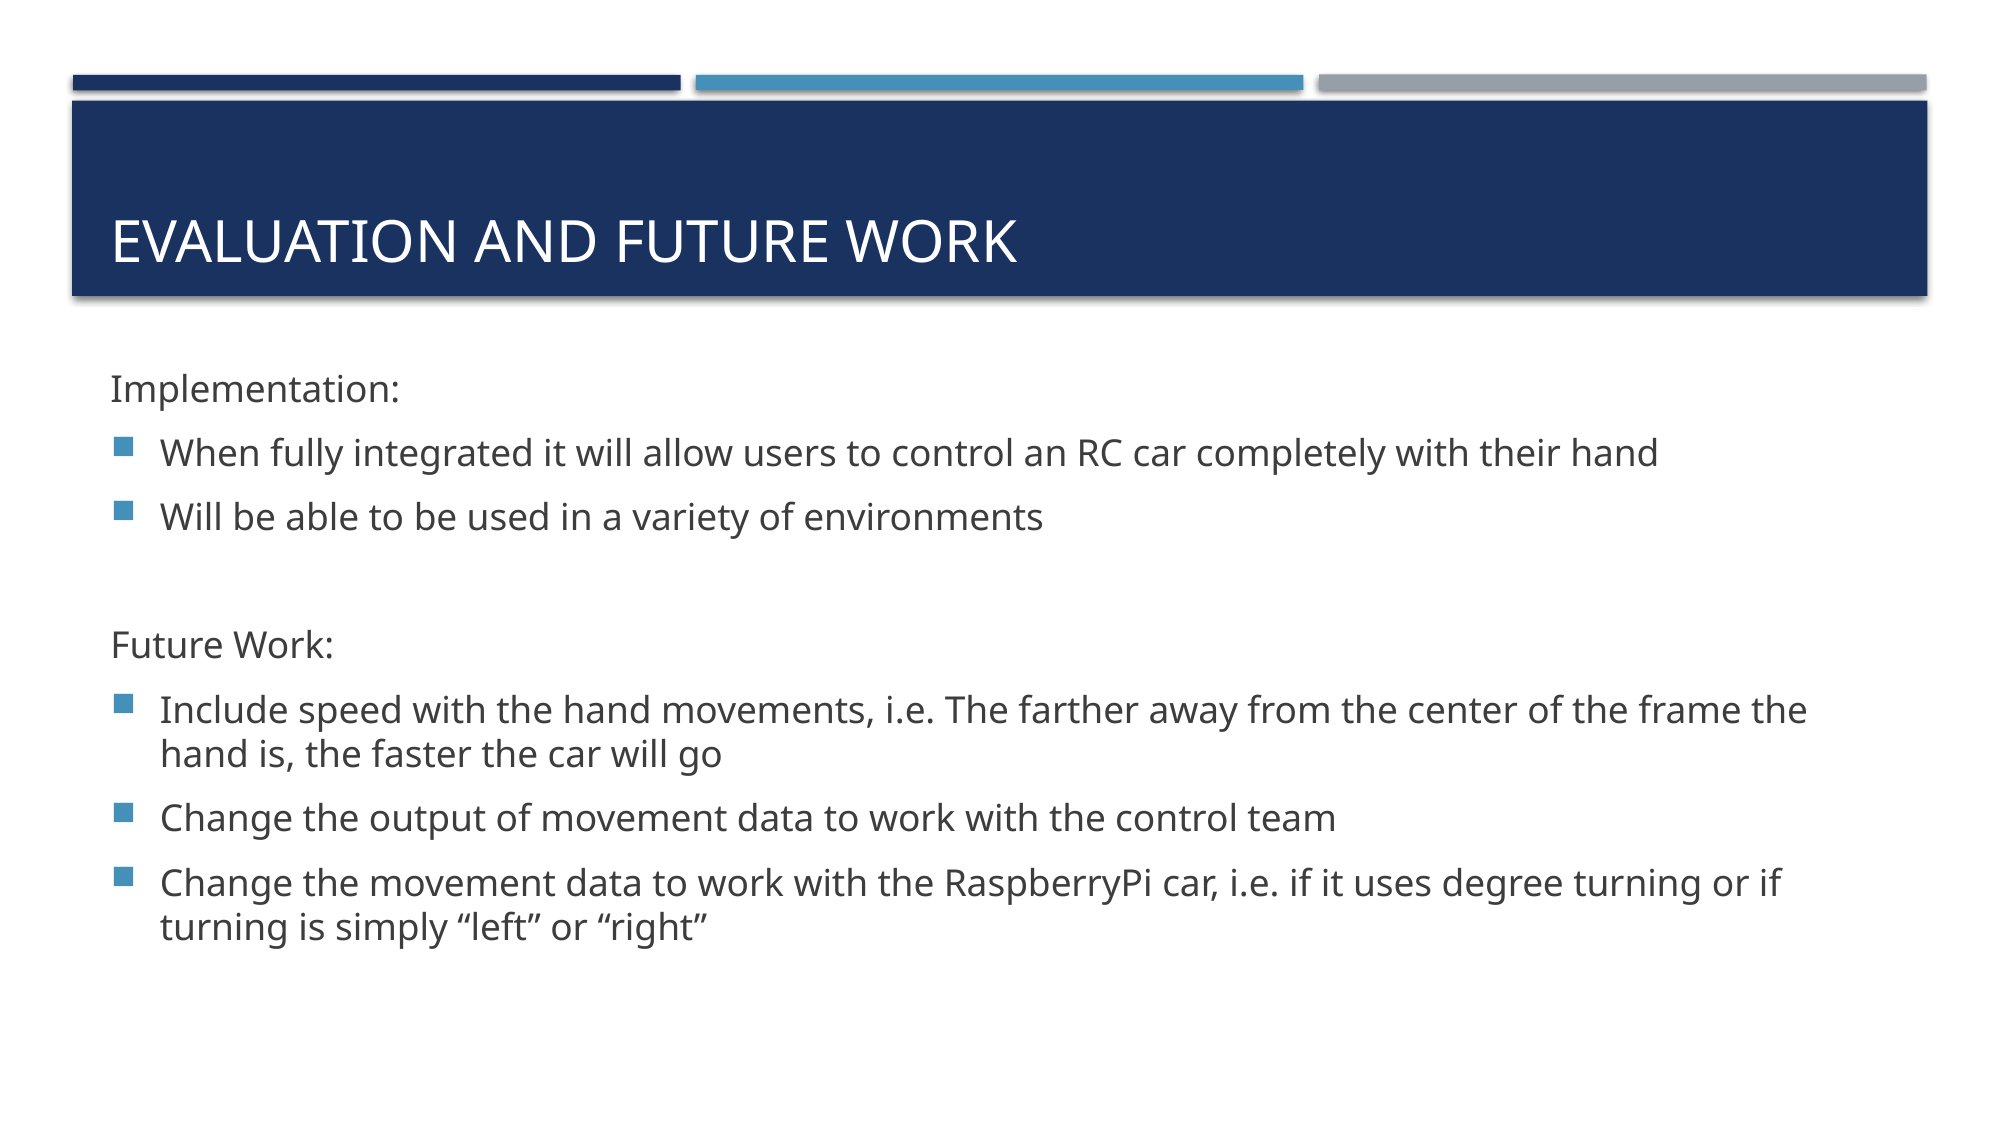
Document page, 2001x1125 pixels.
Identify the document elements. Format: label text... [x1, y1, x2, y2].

title Evaluation and Future Work [95, 115, 1905, 282]
list Implementation: When fully integrated it will allow users to control an RC car completely with their hand Will be able to be used in a variety of environments Future Work: Include speed with the hand movements, i.e. The farther away from the center of the frame the hand is, the faster the car will go Change the output of movement data to work with the control team Change the movement data to work with the RaspberryPi car, i.e. if it uses degree turning or if turning is simply “left” or “right” [95, 357, 1905, 962]
